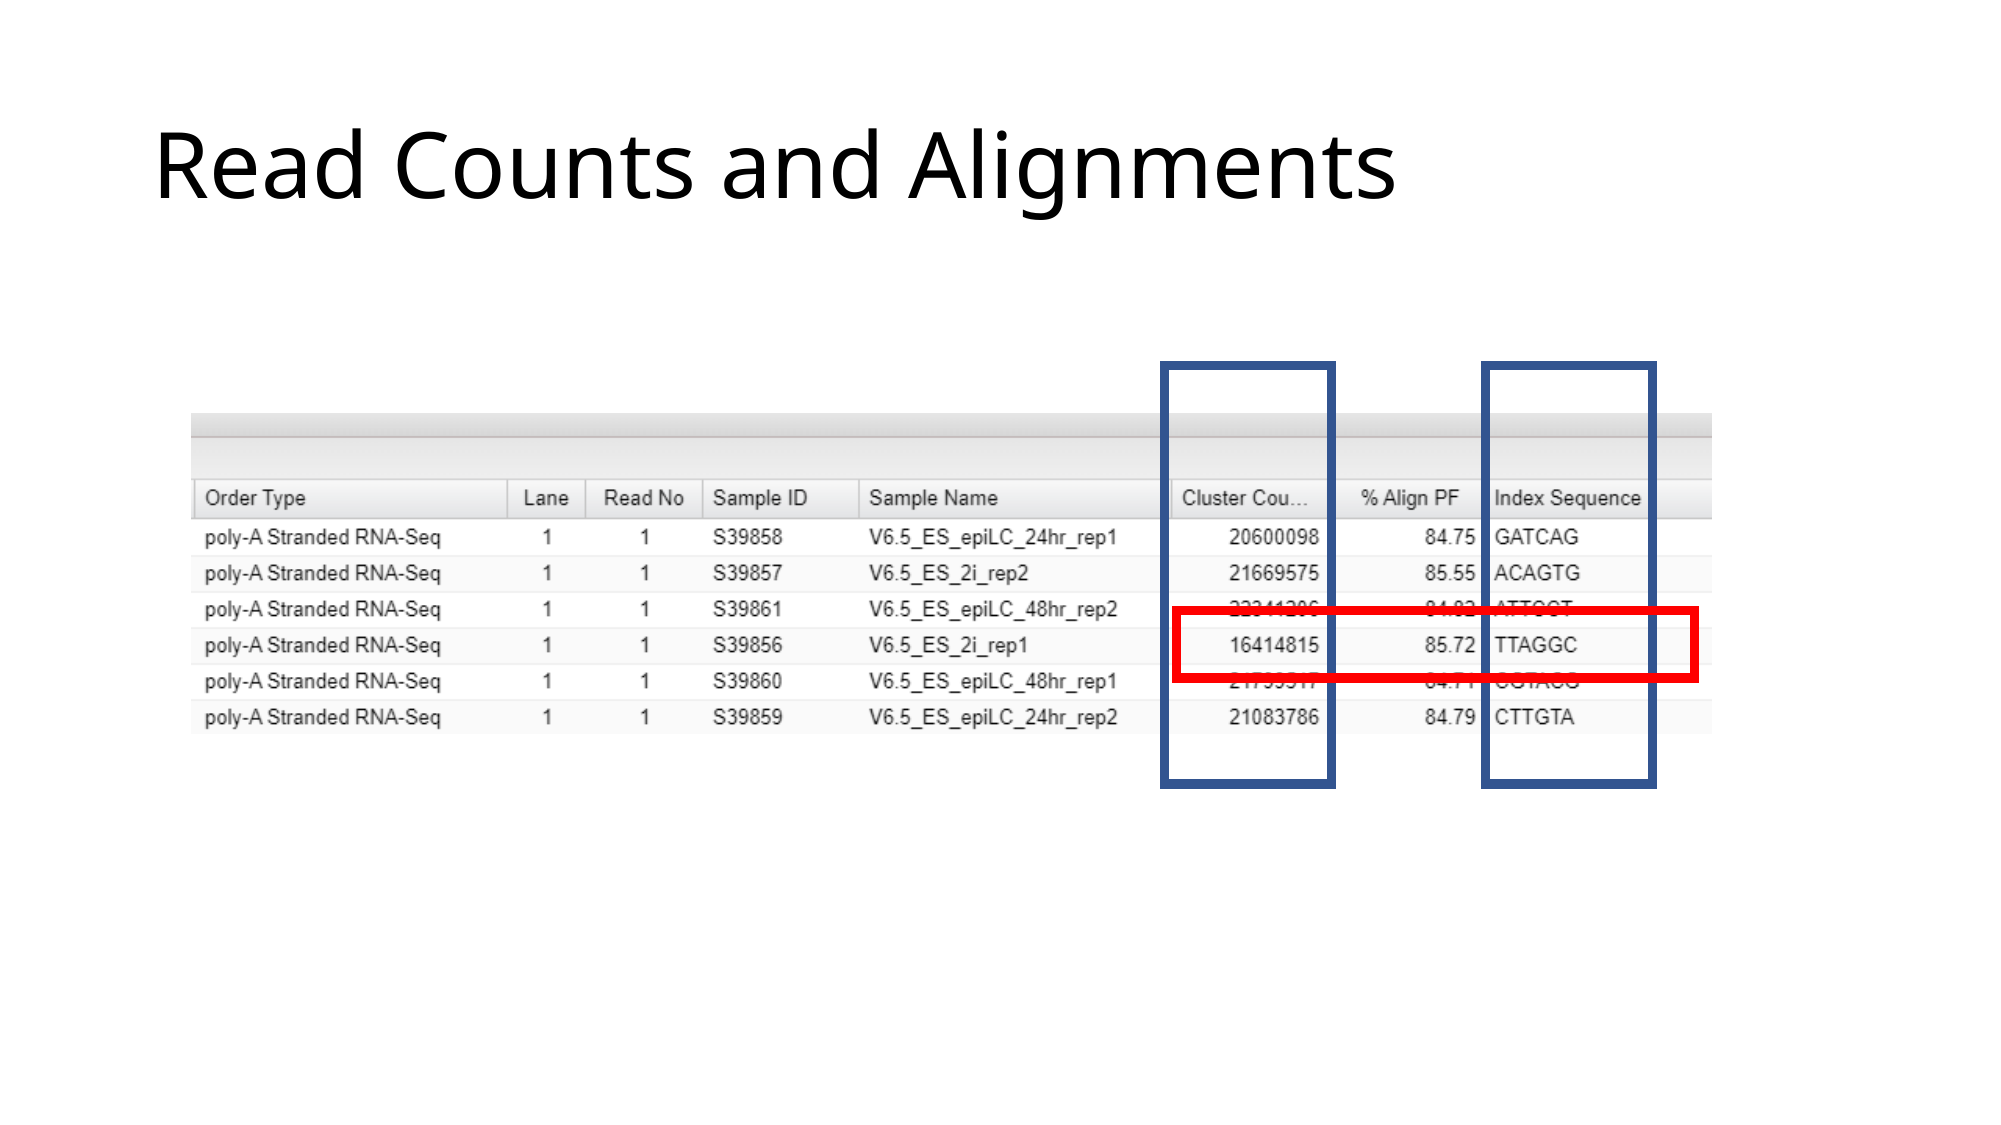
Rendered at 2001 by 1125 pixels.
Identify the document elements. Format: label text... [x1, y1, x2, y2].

title Read Counts and Alignments [137, 59, 1863, 278]
text_box [1163, 365, 1332, 413]
text_box [1484, 734, 1654, 785]
text_box [1163, 734, 1332, 785]
text_box [1484, 365, 1654, 413]
picture [191, 413, 1712, 734]
